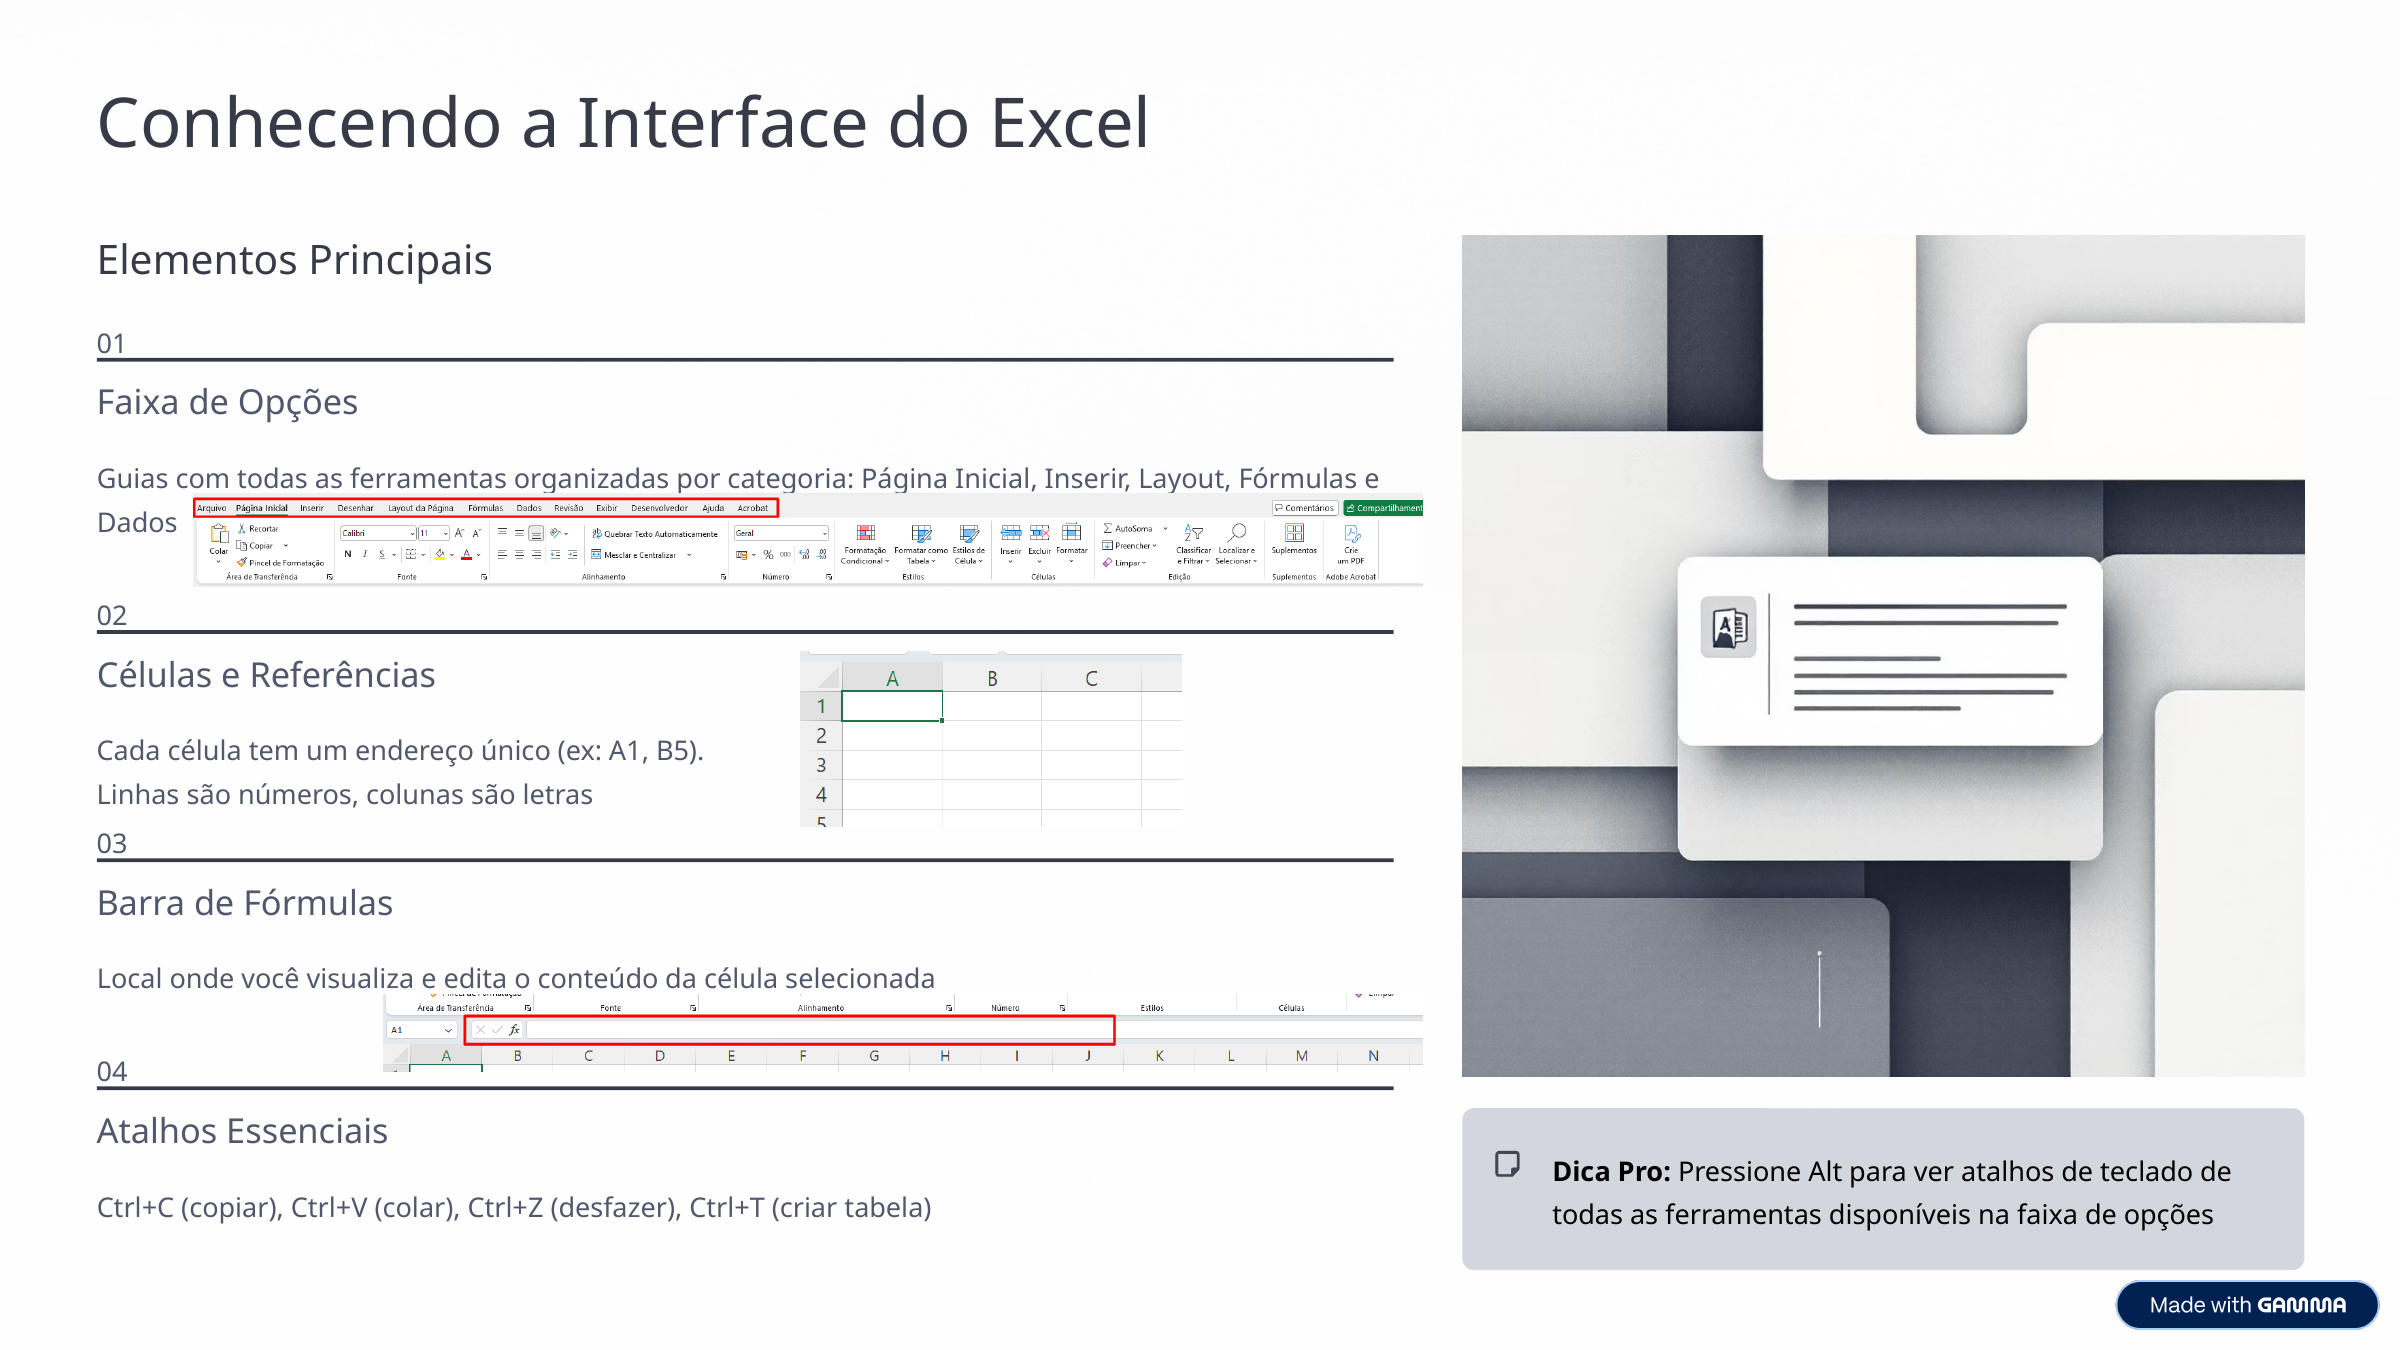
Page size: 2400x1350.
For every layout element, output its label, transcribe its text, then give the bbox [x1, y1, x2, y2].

text_box Cada célula tem um endereço único (ex: A1, B5). Linhas são números, colunas são letras [96, 722, 799, 807]
picture [1462, 235, 2305, 1078]
text_box Elementos Principais [96, 231, 519, 284]
text_box Atalhos Essenciais [96, 1107, 443, 1151]
text_box [96, 858, 1394, 863]
text_box Ctrl+C (copiar), Ctrl+V (colar), Ctrl+Z (desfazer), Ctrl+T (criar tabela) [96, 1178, 1394, 1223]
picture [193, 493, 1423, 587]
text_box Células e Referências [96, 651, 456, 695]
picture [1489, 1149, 1525, 1178]
text_box 03 [96, 815, 125, 850]
text_box Faixa de Opções [96, 379, 443, 423]
text_box Conhecendo a Interface do Excel [96, 76, 1192, 163]
text_box Barra de Fórmulas [96, 879, 443, 923]
text_box Dica Pro: Pressione Alt para ver atalhos de teclado de todas as ferramentas disponíveis na faixa de opções [1552, 1142, 2277, 1232]
text_box [96, 630, 1394, 634]
picture [383, 994, 1423, 1072]
picture [799, 651, 1182, 827]
text_box [1462, 1108, 2305, 1271]
text_box Local onde você visualiza e edita o conteúdo da célula selecionada [96, 950, 1394, 995]
text_box 01 [96, 314, 125, 350]
text_box Guias com todas as ferramentas organizadas por categoria: Página Inicial, Inserir, Layout, Fórmulas e Dados [96, 450, 1394, 539]
text_box [96, 1086, 1394, 1091]
text_box 02 [96, 587, 125, 622]
text_box 04 [96, 1043, 125, 1078]
text_box [96, 357, 1394, 362]
picture [2106, 1271, 2389, 1339]
